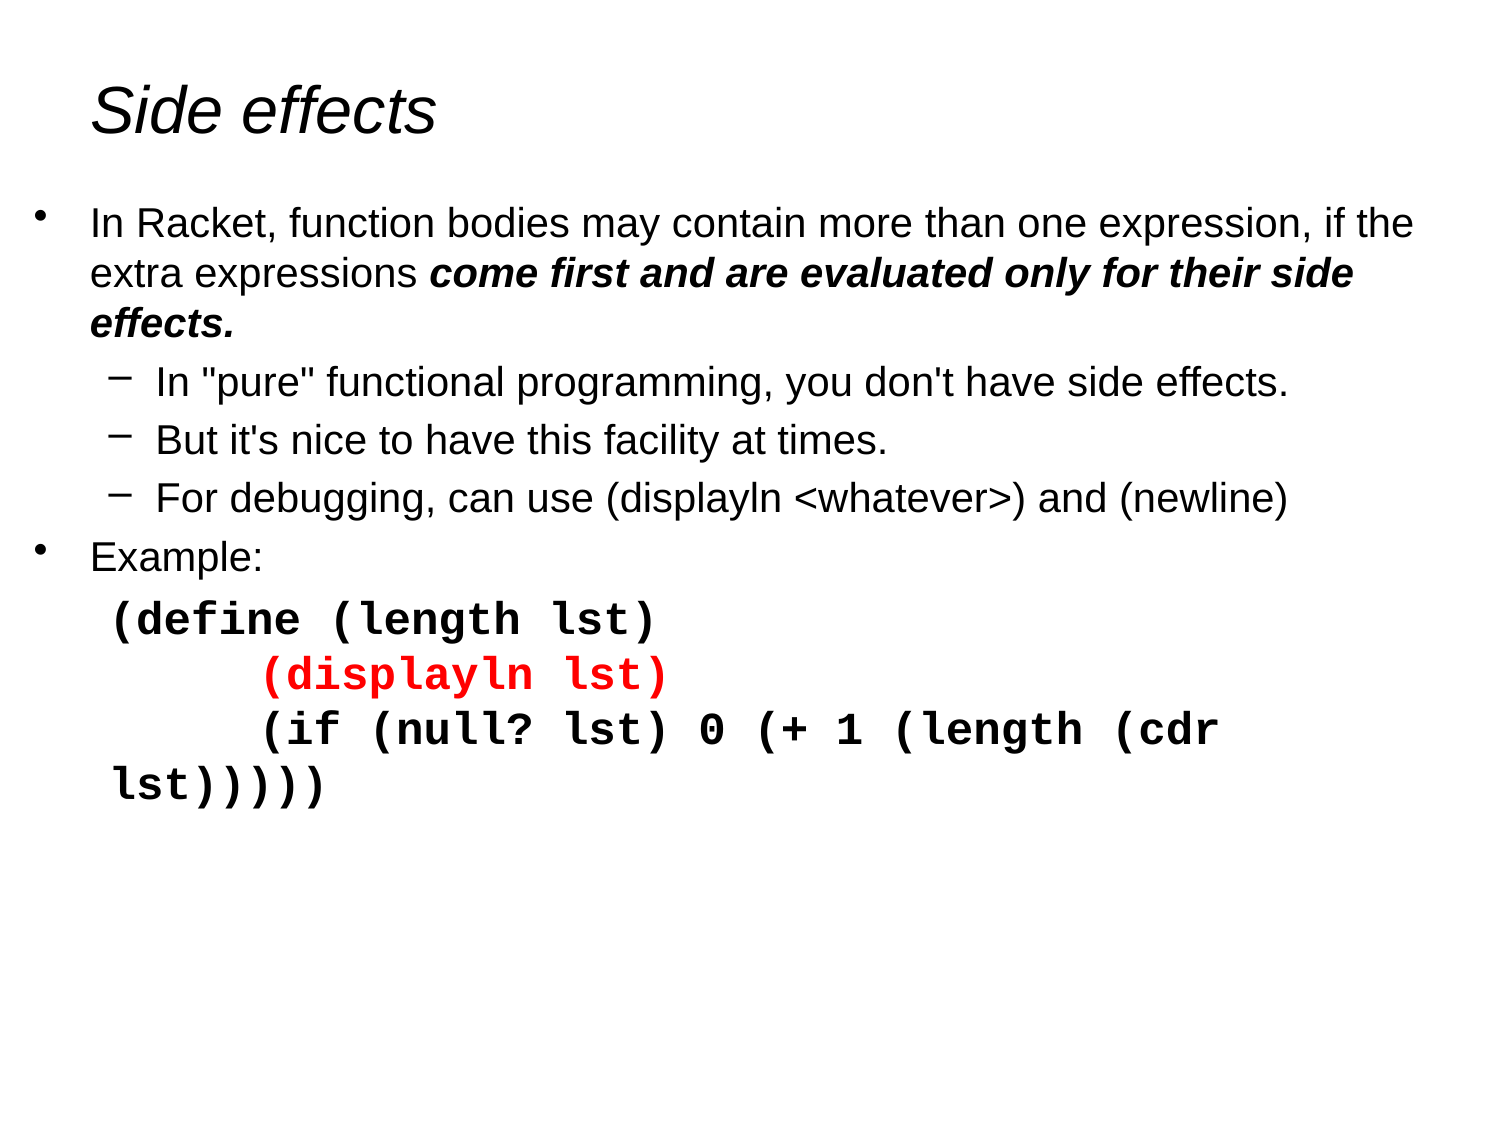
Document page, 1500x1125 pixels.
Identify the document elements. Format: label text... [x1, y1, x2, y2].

title Side effects [74, 44, 1426, 169]
list In Racket, function bodies may contain more than one expression, if the extra expressions come first and are evaluated only for their side effects. In "pure" functional programming, you don't have side effects. But it's nice to have this facility at times. For debugging, can use (displayln <whatever>) and (newline) Example: (define (length lst) (displayln lst) (if (null? lst) 0 (+ 1 (length (cdr lst))))) [18, 188, 1481, 1001]
